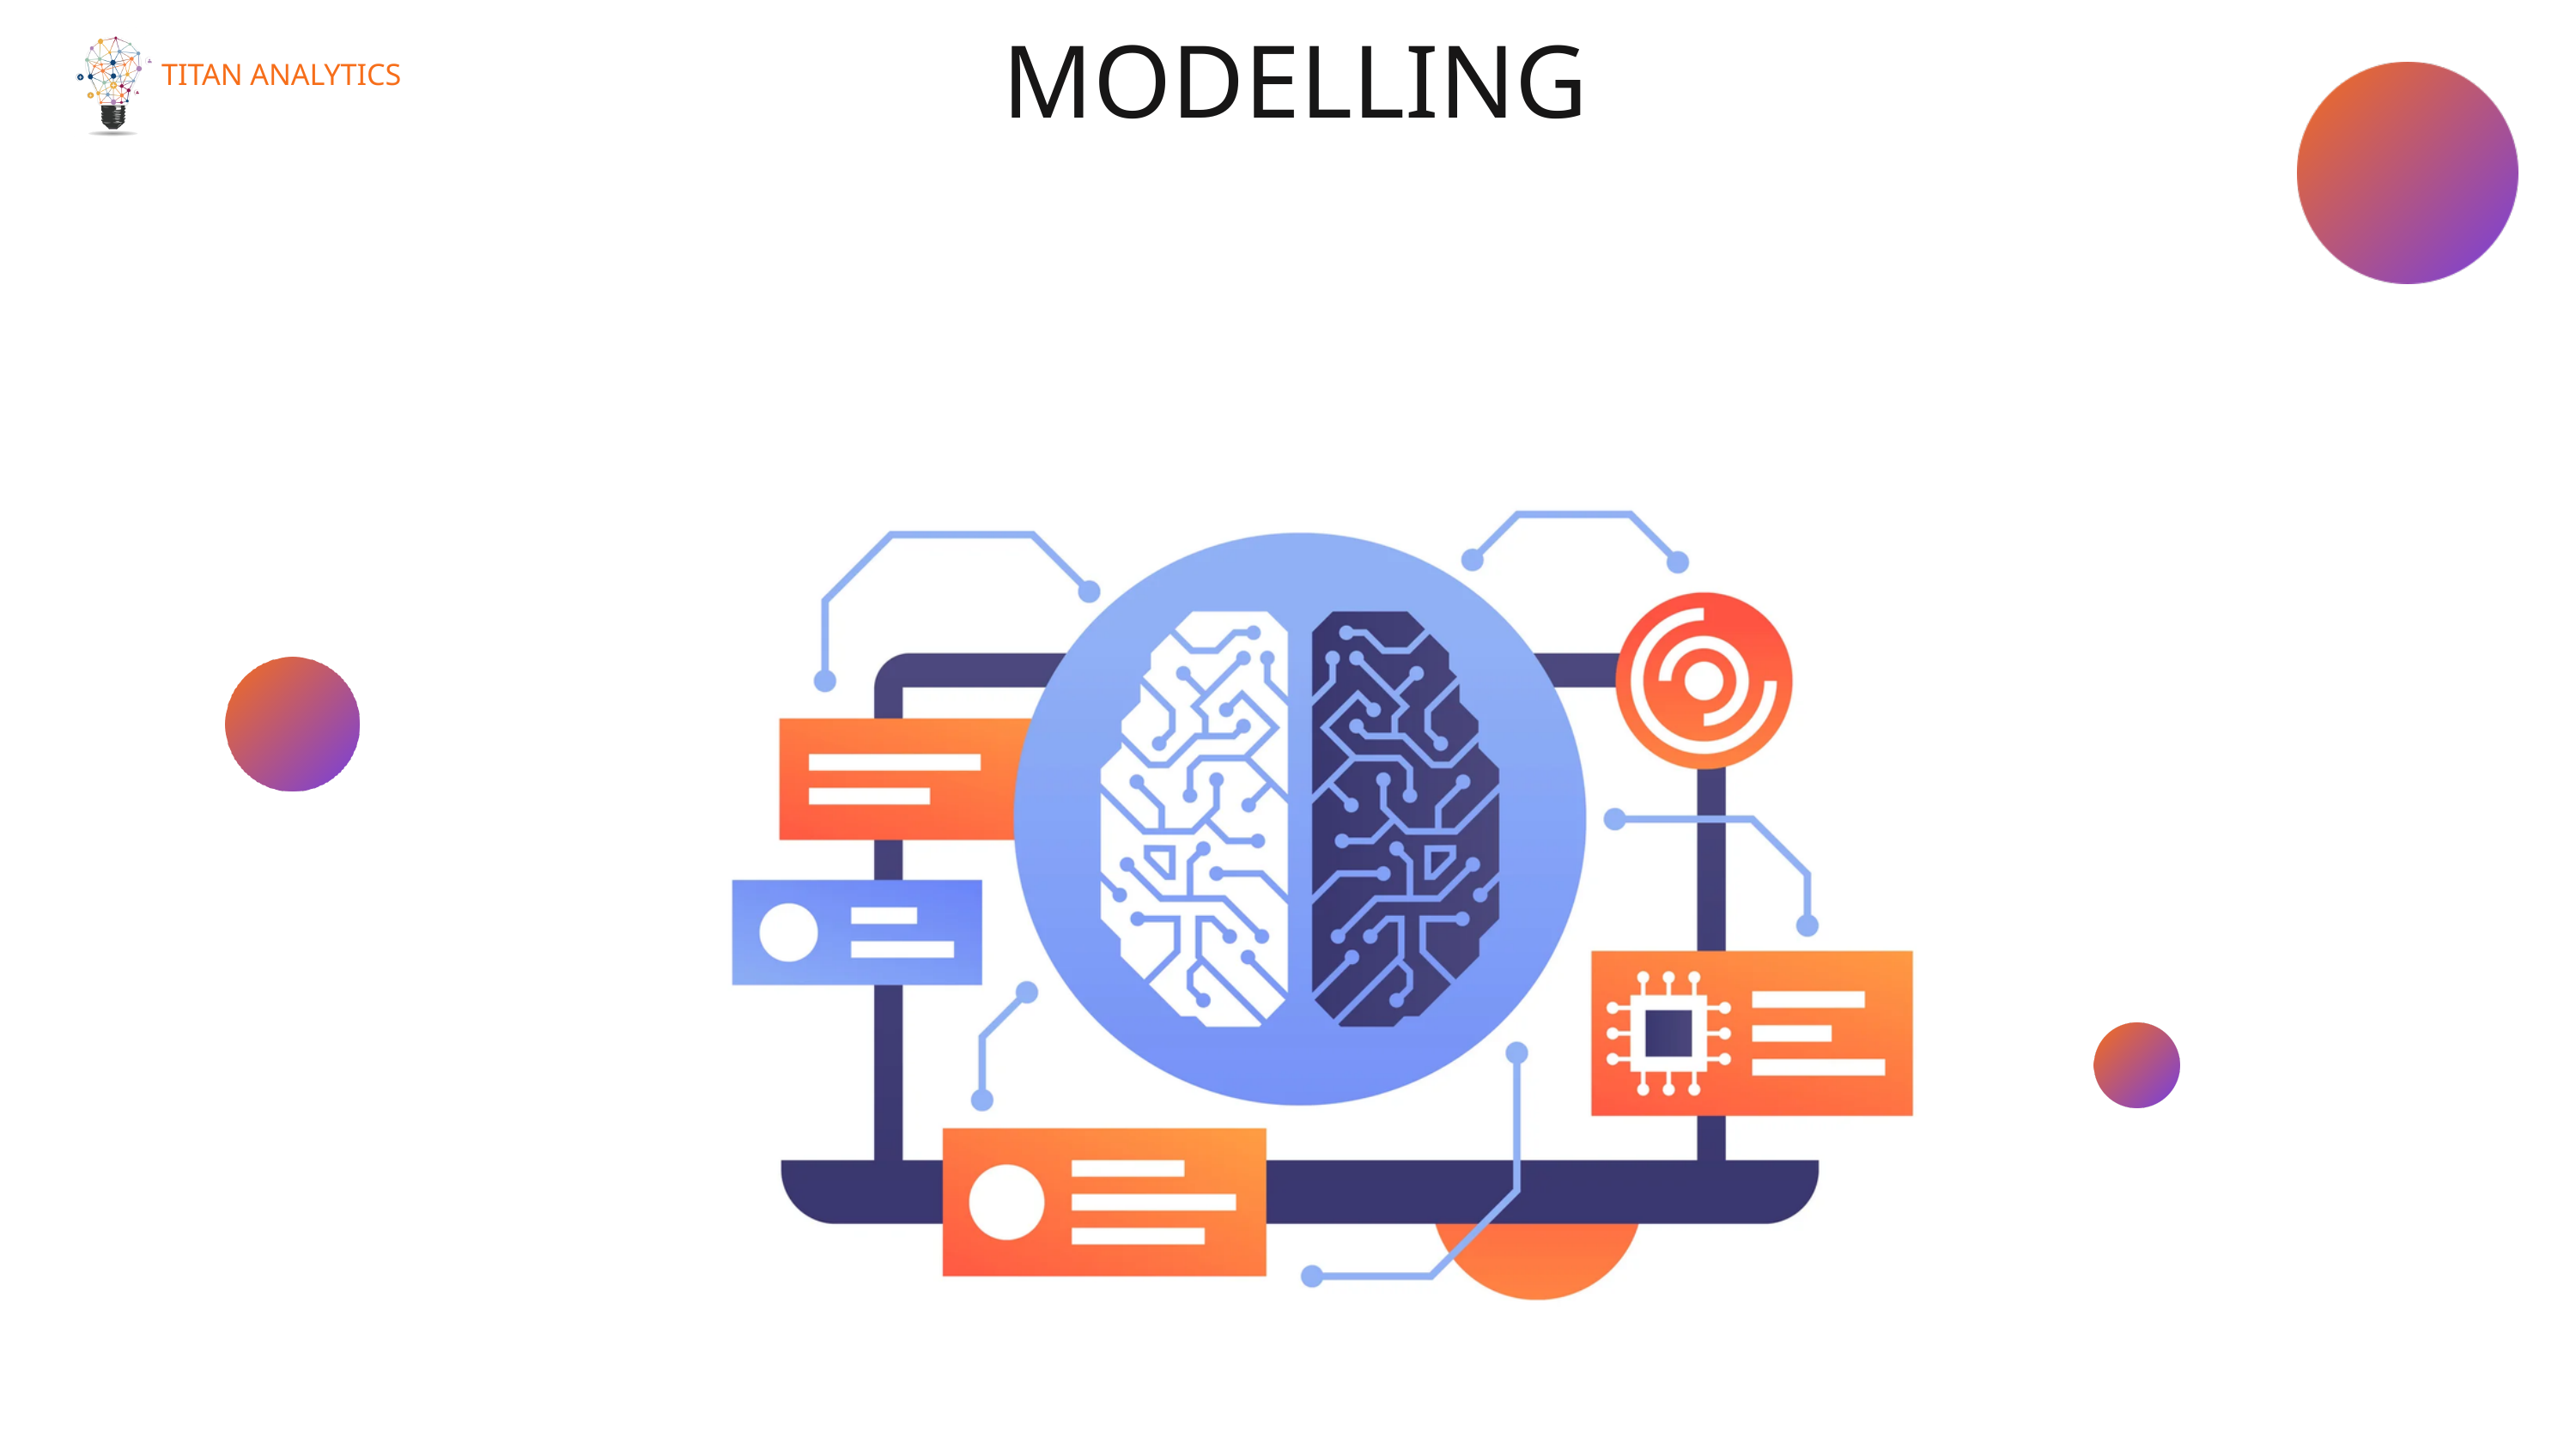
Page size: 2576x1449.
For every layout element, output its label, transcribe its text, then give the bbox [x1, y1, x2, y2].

picture [224, 657, 360, 791]
picture [466, 336, 2180, 1449]
picture [2296, 62, 2518, 284]
text_box MODELLING [975, 17, 1601, 138]
text_box TITAN ANALYTICS [176, 50, 423, 92]
picture [46, 24, 173, 145]
